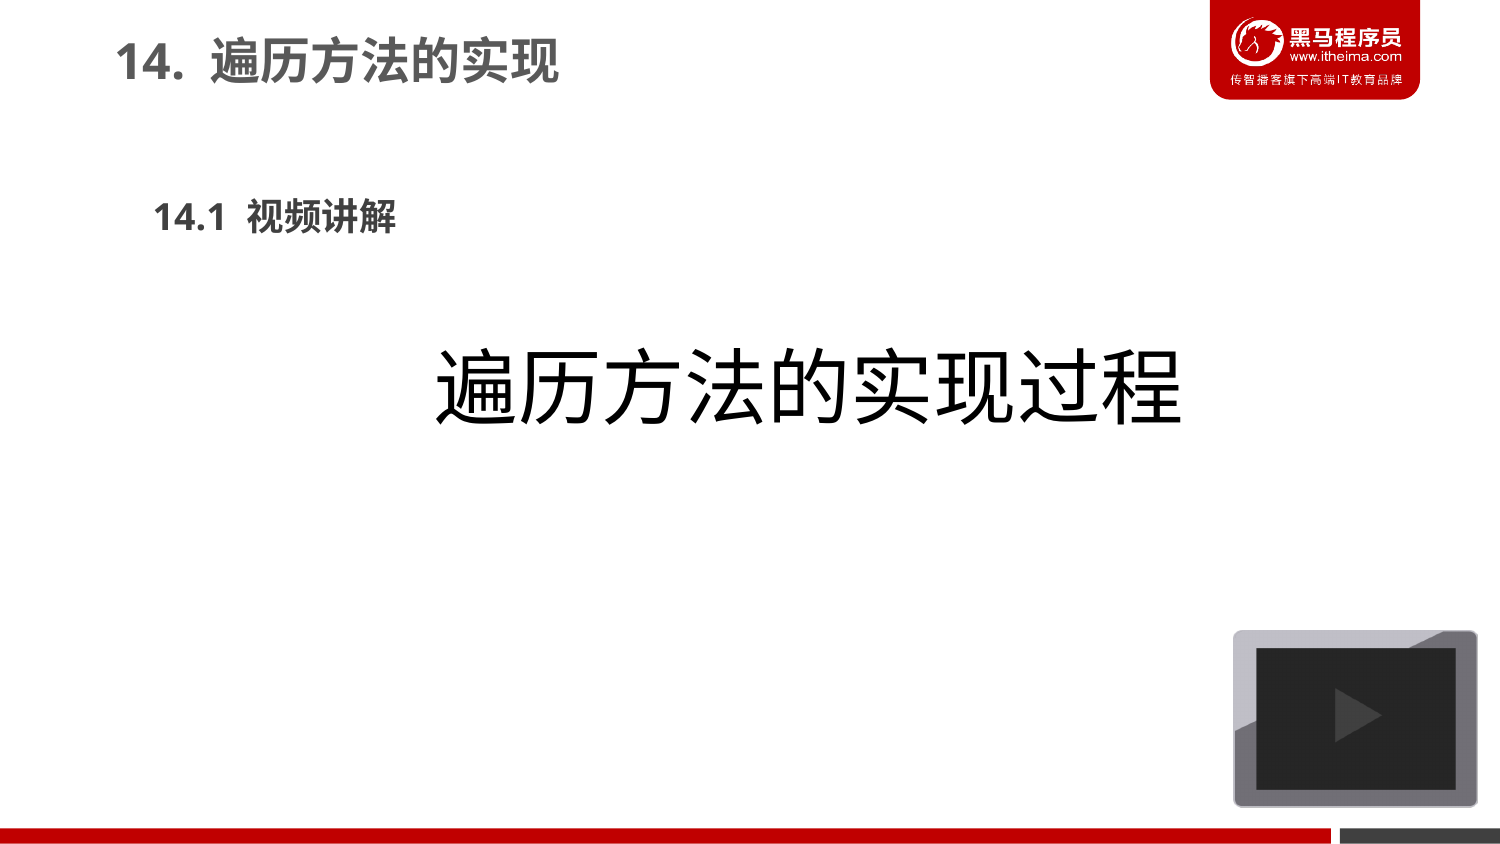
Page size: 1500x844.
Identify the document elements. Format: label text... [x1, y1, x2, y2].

picture [1212, 8, 1421, 94]
text_box 遍历方法的实现过程 [242, 327, 1377, 443]
text_box 14.1 视频讲解 [138, 185, 715, 246]
picture [1232, 630, 1478, 809]
text_box 14. 遍历方法的实现 [103, 0, 987, 130]
